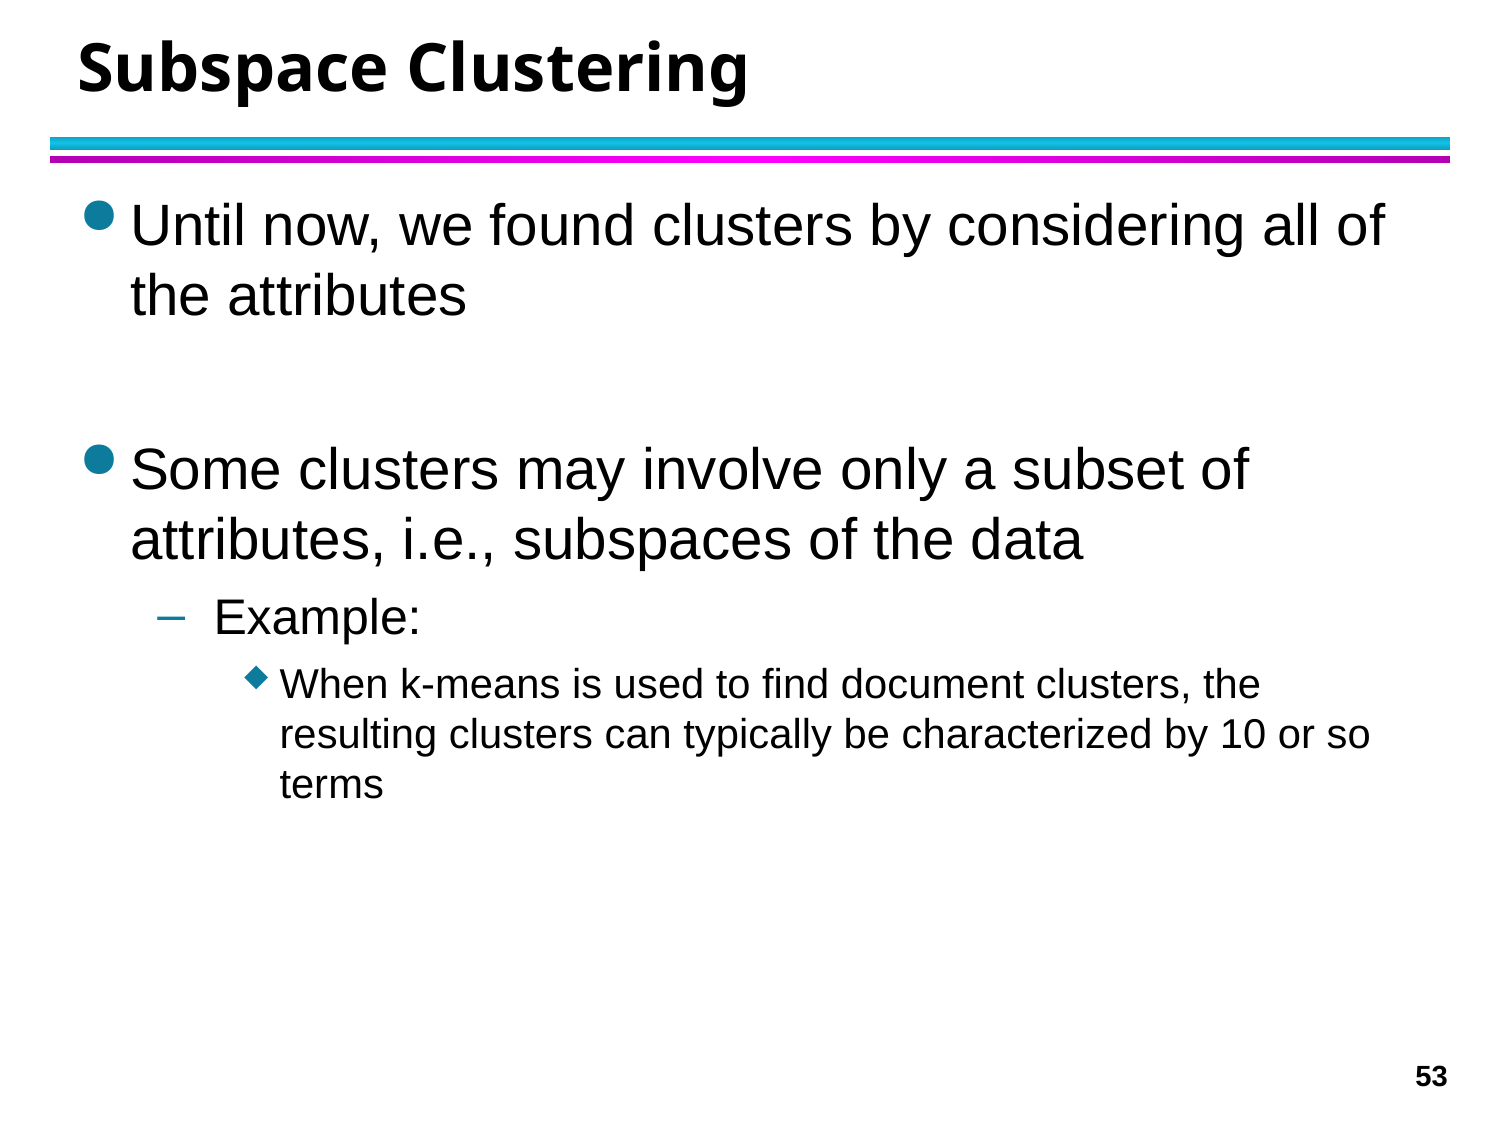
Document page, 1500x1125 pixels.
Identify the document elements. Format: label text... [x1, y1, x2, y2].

list Until now, we found clusters by considering all of the attributes Some clusters may involve only a subset of attributes, i.e., subspaces of the data Example: When k-means is used to find document clusters, the resulting clusters can typically be characterized by 10 or so terms [67, 179, 1432, 1030]
title Subspace Clustering [62, 24, 1421, 113]
